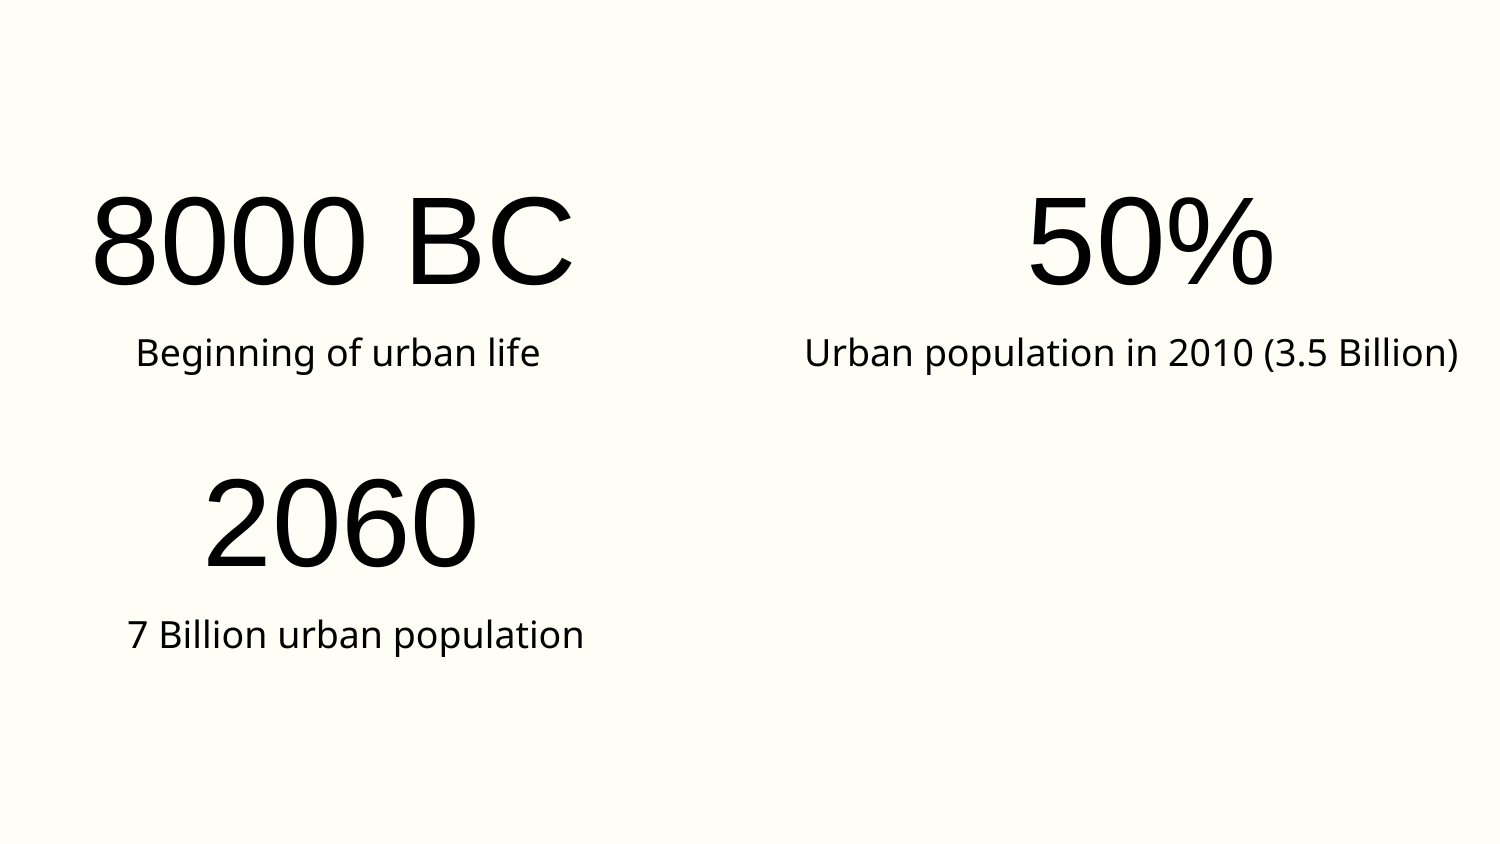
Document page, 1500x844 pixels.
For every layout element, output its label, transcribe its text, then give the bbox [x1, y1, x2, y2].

text_box 50% [992, 192, 1312, 300]
text_box 8000 BC [75, 192, 601, 300]
text_box Beginning of urban life [75, 313, 601, 369]
text_box 7 Billion urban population [75, 596, 637, 651]
text_box 2060 [187, 474, 525, 582]
text_box Urban population in 2010 (3.5 Billion) [750, 313, 1500, 369]
